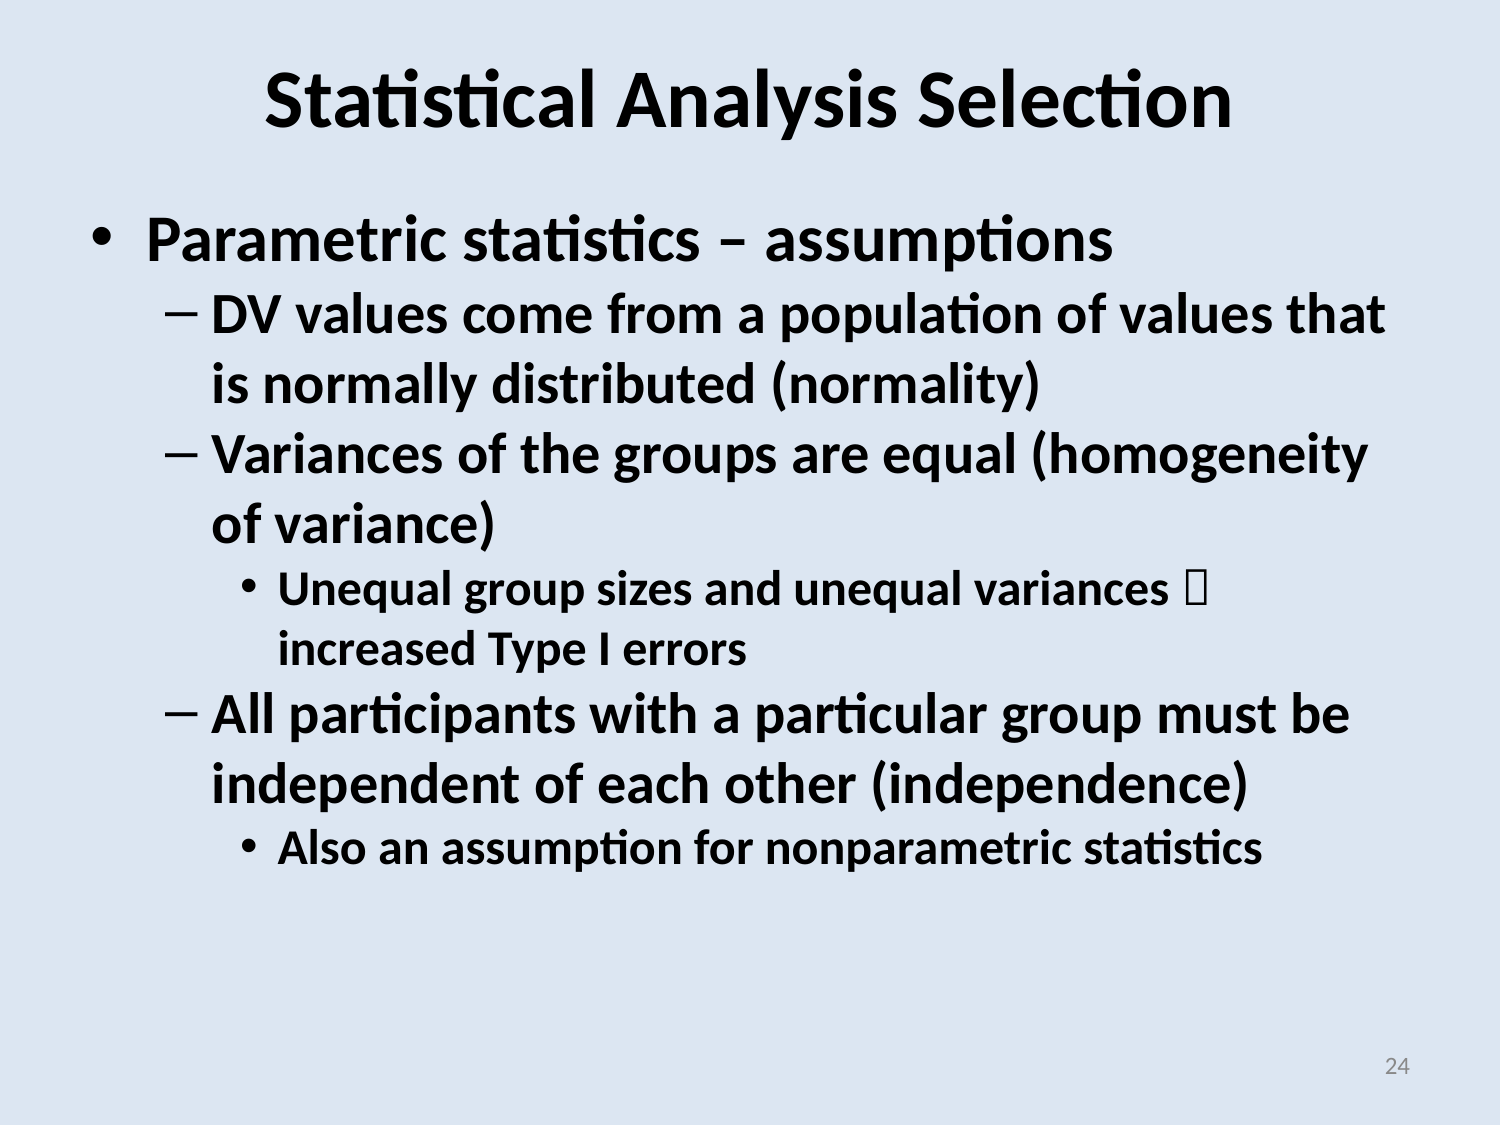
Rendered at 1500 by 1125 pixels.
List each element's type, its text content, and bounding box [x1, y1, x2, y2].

list Parametric statistics – assumptions DV values come from a population of values that is normally distributed (normality) Variances of the groups are equal (homogeneity of variance) Unequal group sizes and unequal variances  increased Type I errors All participants with a particular group must be independent of each other (independence) Also an assumption for nonparametric statistics [75, 187, 1425, 1005]
text_box 24 [1074, 1042, 1425, 1103]
title Statistical Analysis Selection [75, 0, 1425, 187]
